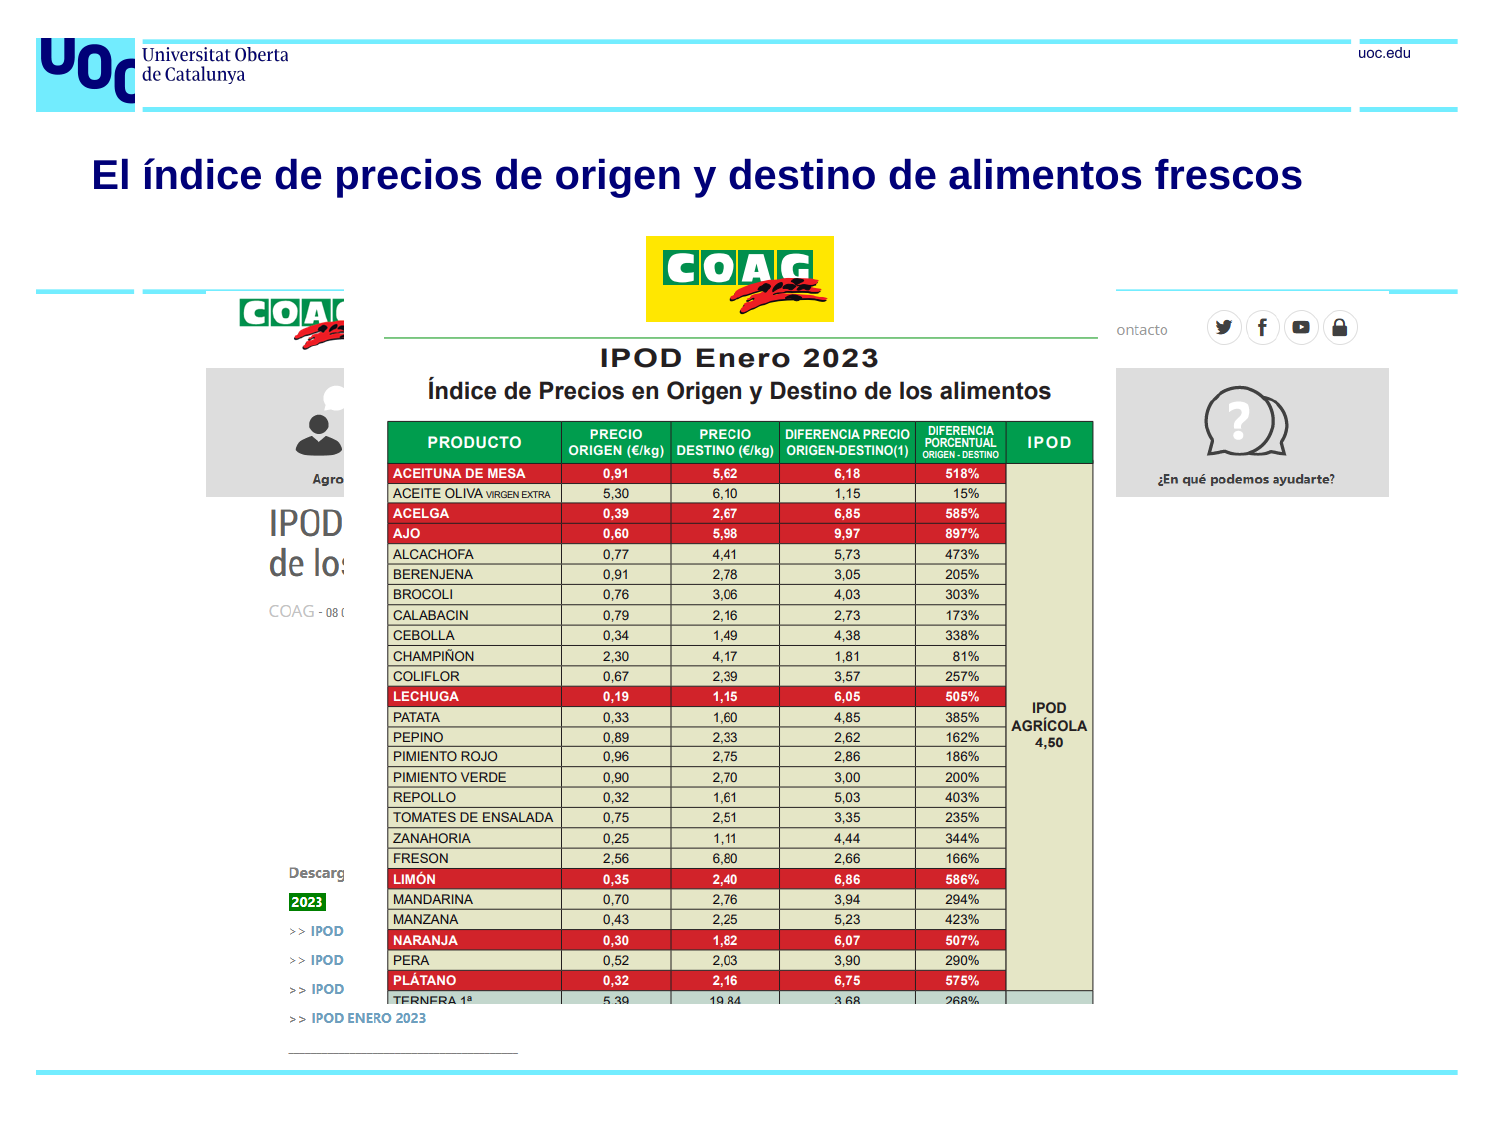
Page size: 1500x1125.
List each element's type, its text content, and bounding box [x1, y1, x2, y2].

picture [1359, 47, 1410, 58]
text_box El índice de precios de origen y destino de alimentos frescos [76, 132, 1439, 244]
picture [142, 47, 288, 84]
picture [36, 38, 135, 112]
picture [206, 224, 1389, 1061]
